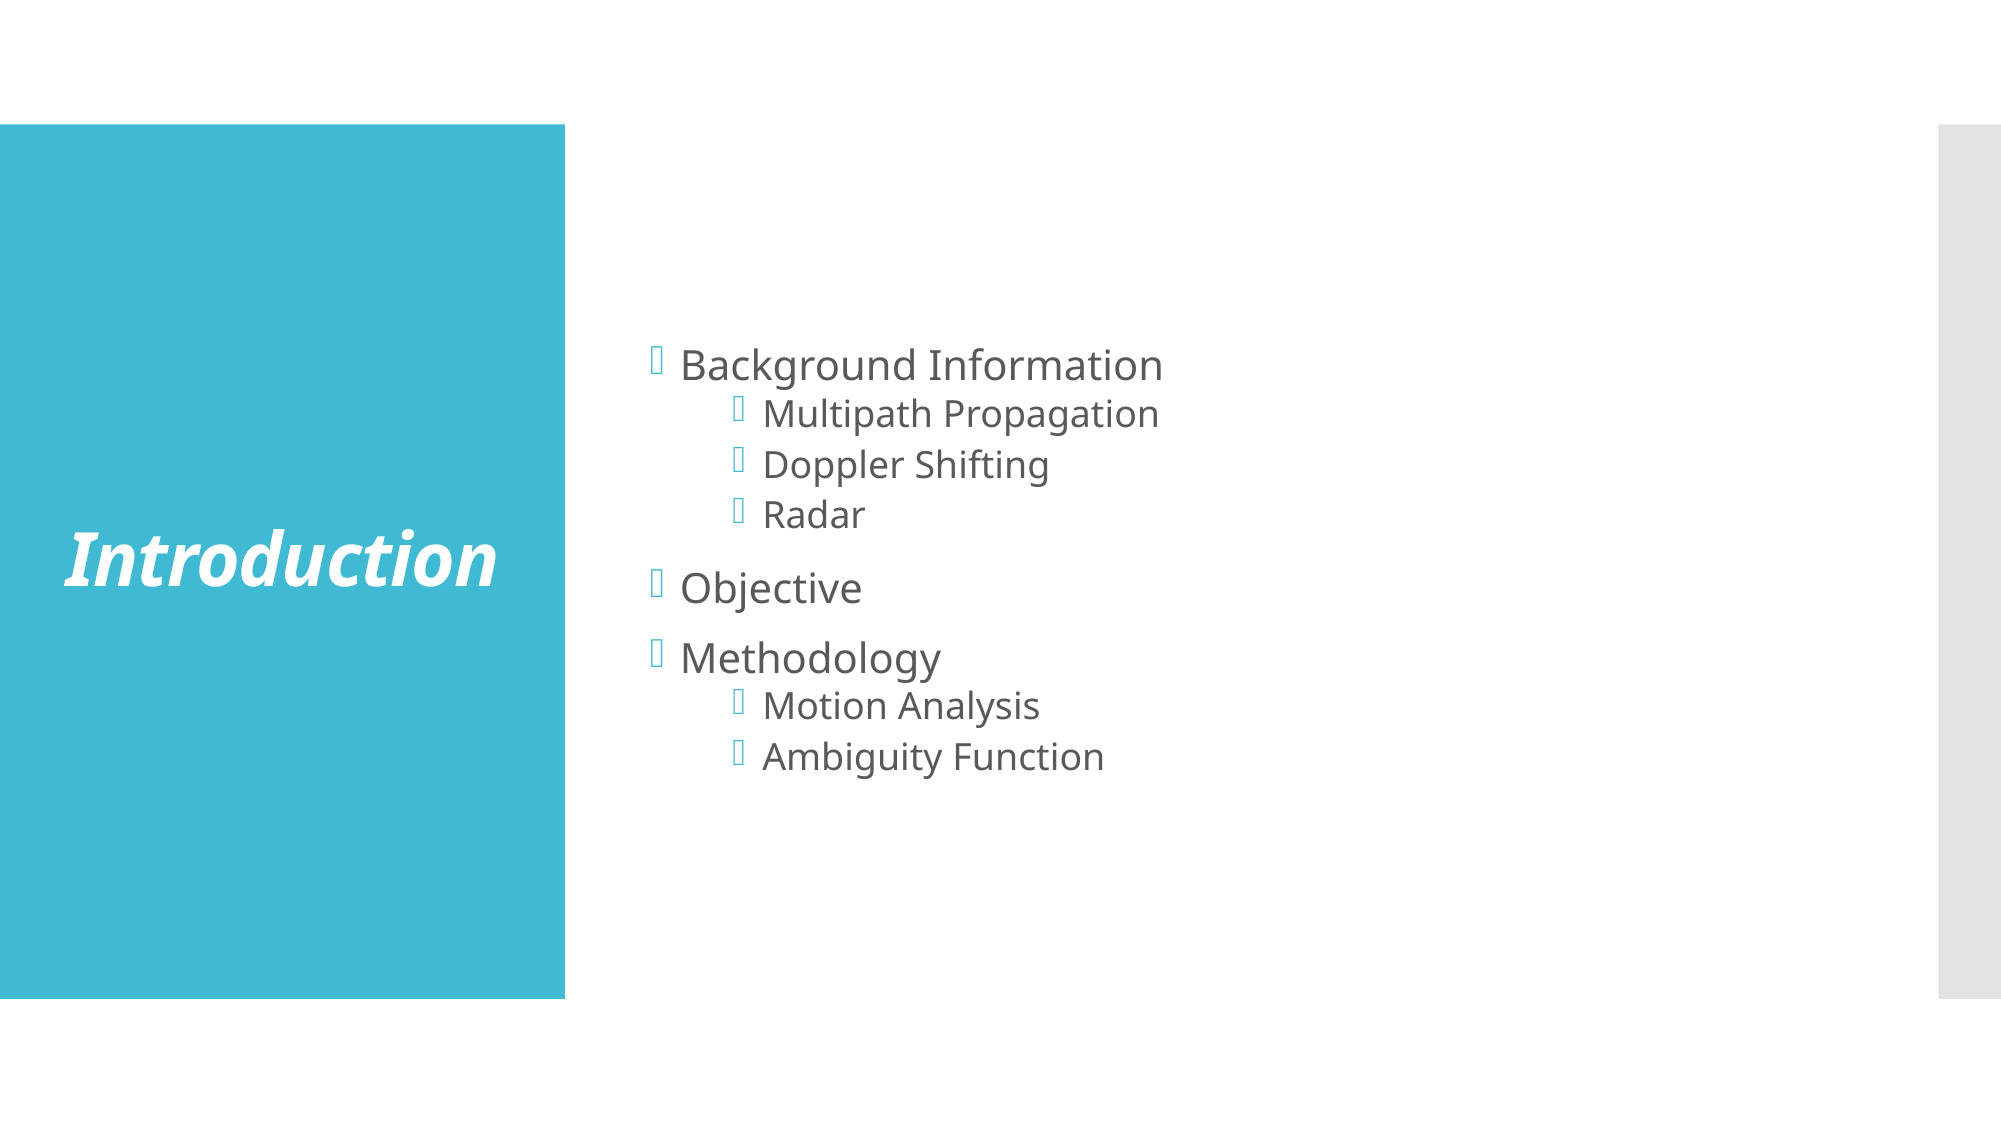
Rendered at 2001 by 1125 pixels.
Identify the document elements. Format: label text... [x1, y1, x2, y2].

title Introduction [41, 184, 525, 940]
list Background Information Multipath Propagation Doppler Shifting Radar Objective Methodology Motion Analysis Ambiguity Function [634, 141, 1835, 982]
